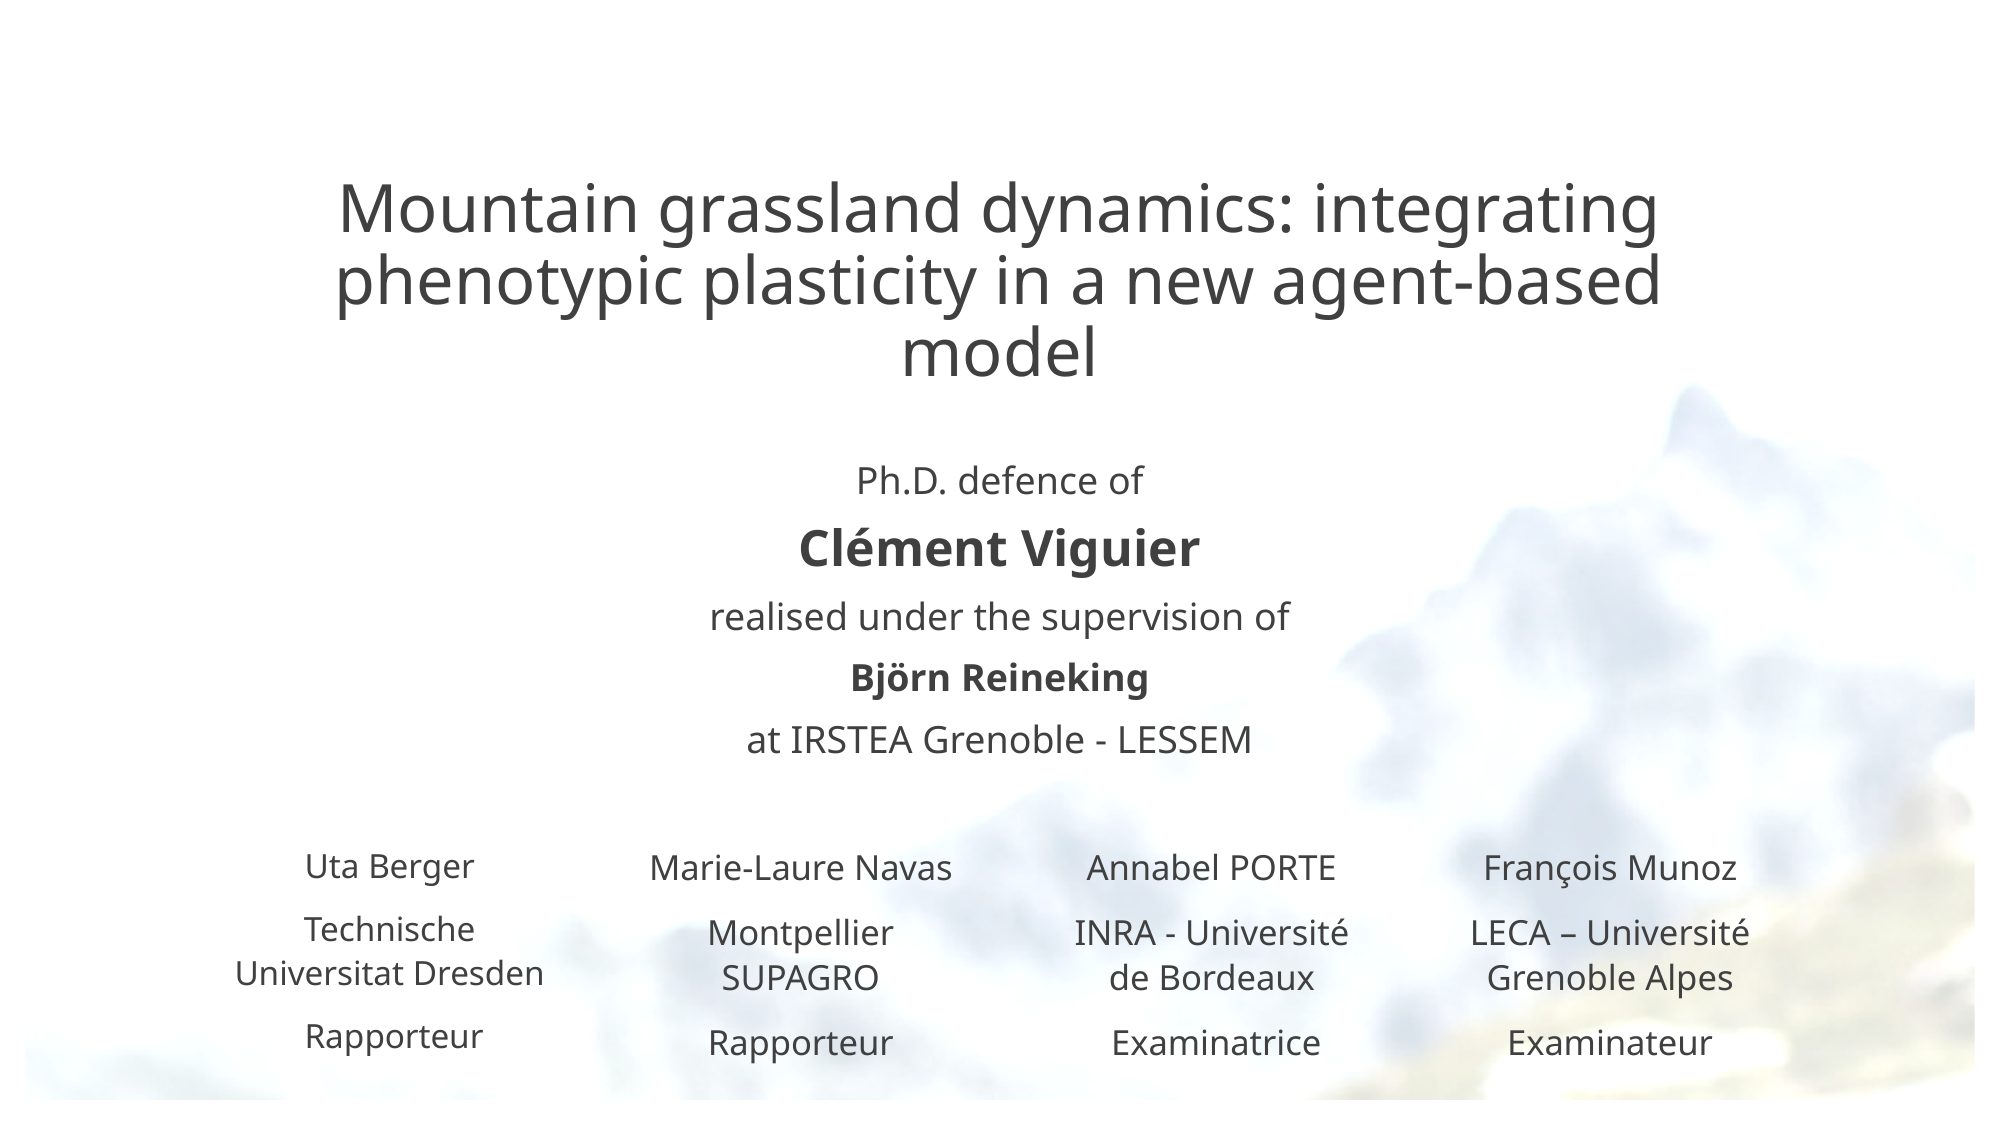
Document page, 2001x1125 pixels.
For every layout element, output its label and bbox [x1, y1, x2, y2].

text_box [219, 834, 1781, 1072]
picture [25, 21, 1975, 1100]
